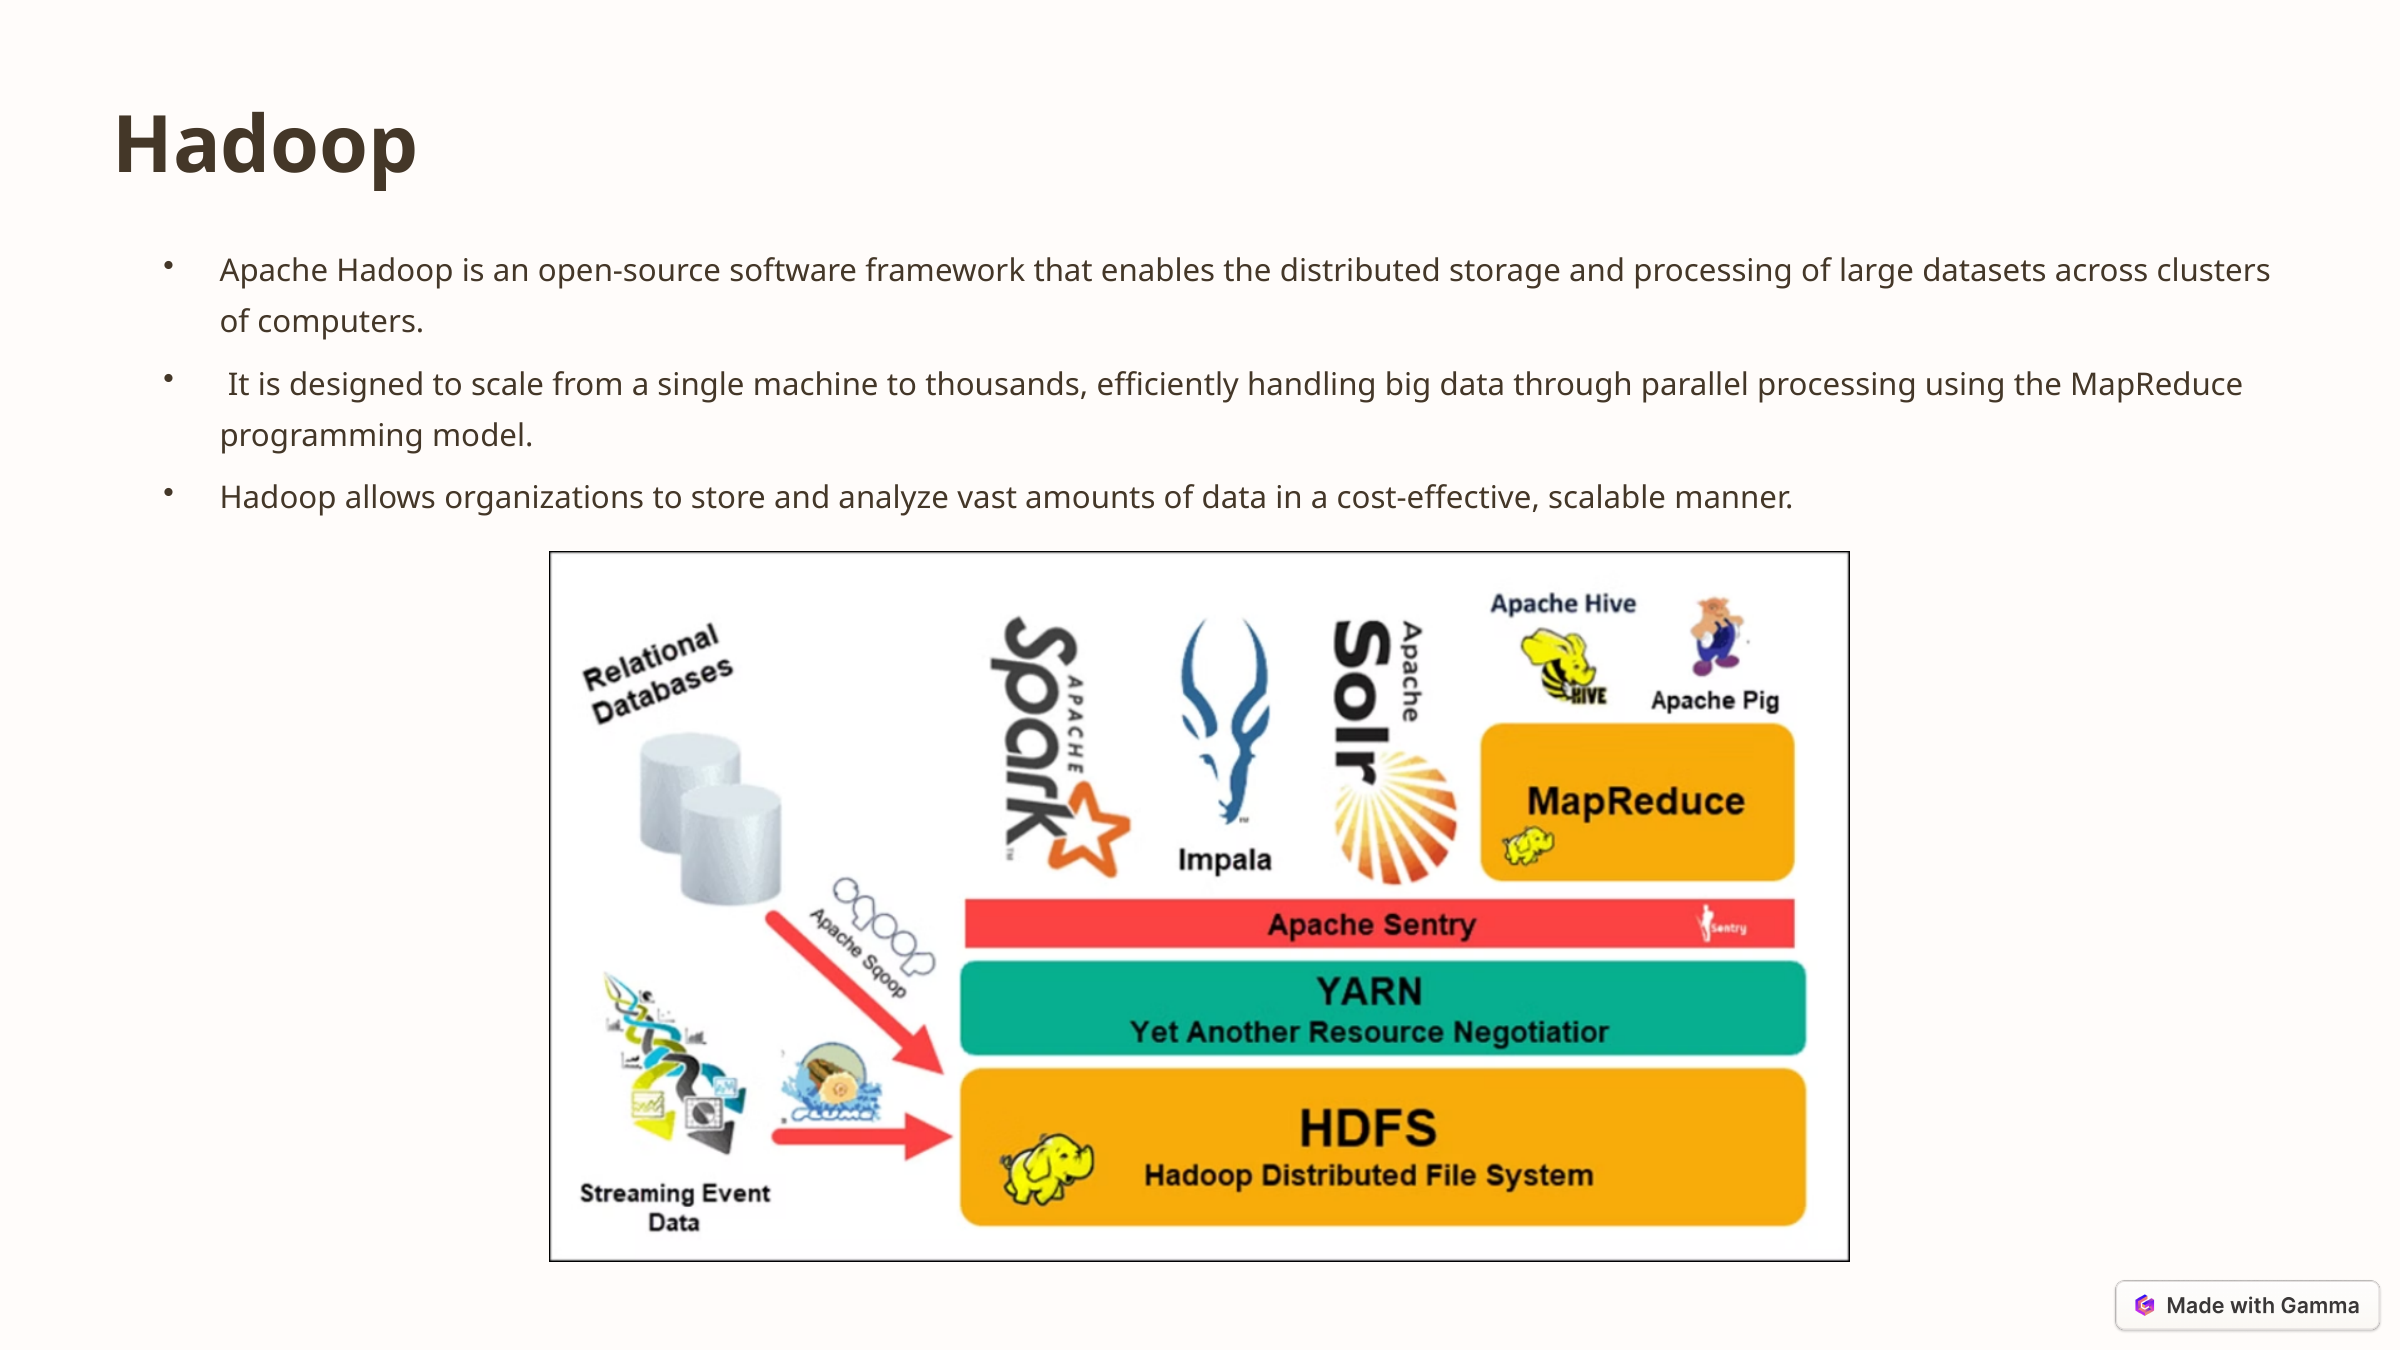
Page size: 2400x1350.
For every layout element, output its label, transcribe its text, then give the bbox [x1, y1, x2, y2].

text_box Apache Hadoop is an open-source software framework that enables the distributed storage and processing of large datasets across clusters of computers. [163, 236, 2288, 339]
picture [2106, 1271, 2389, 1339]
picture [549, 551, 1850, 1262]
text_box Hadoop [112, 88, 914, 189]
text_box Hadoop allows organizations to store and analyze vast amounts of data in a cost-effective, scalable manner. [163, 463, 2288, 516]
text_box It is designed to scale from a single machine to thousands, efficiently handling big data through parallel processing using the MapReduce programming model. [163, 350, 2288, 453]
